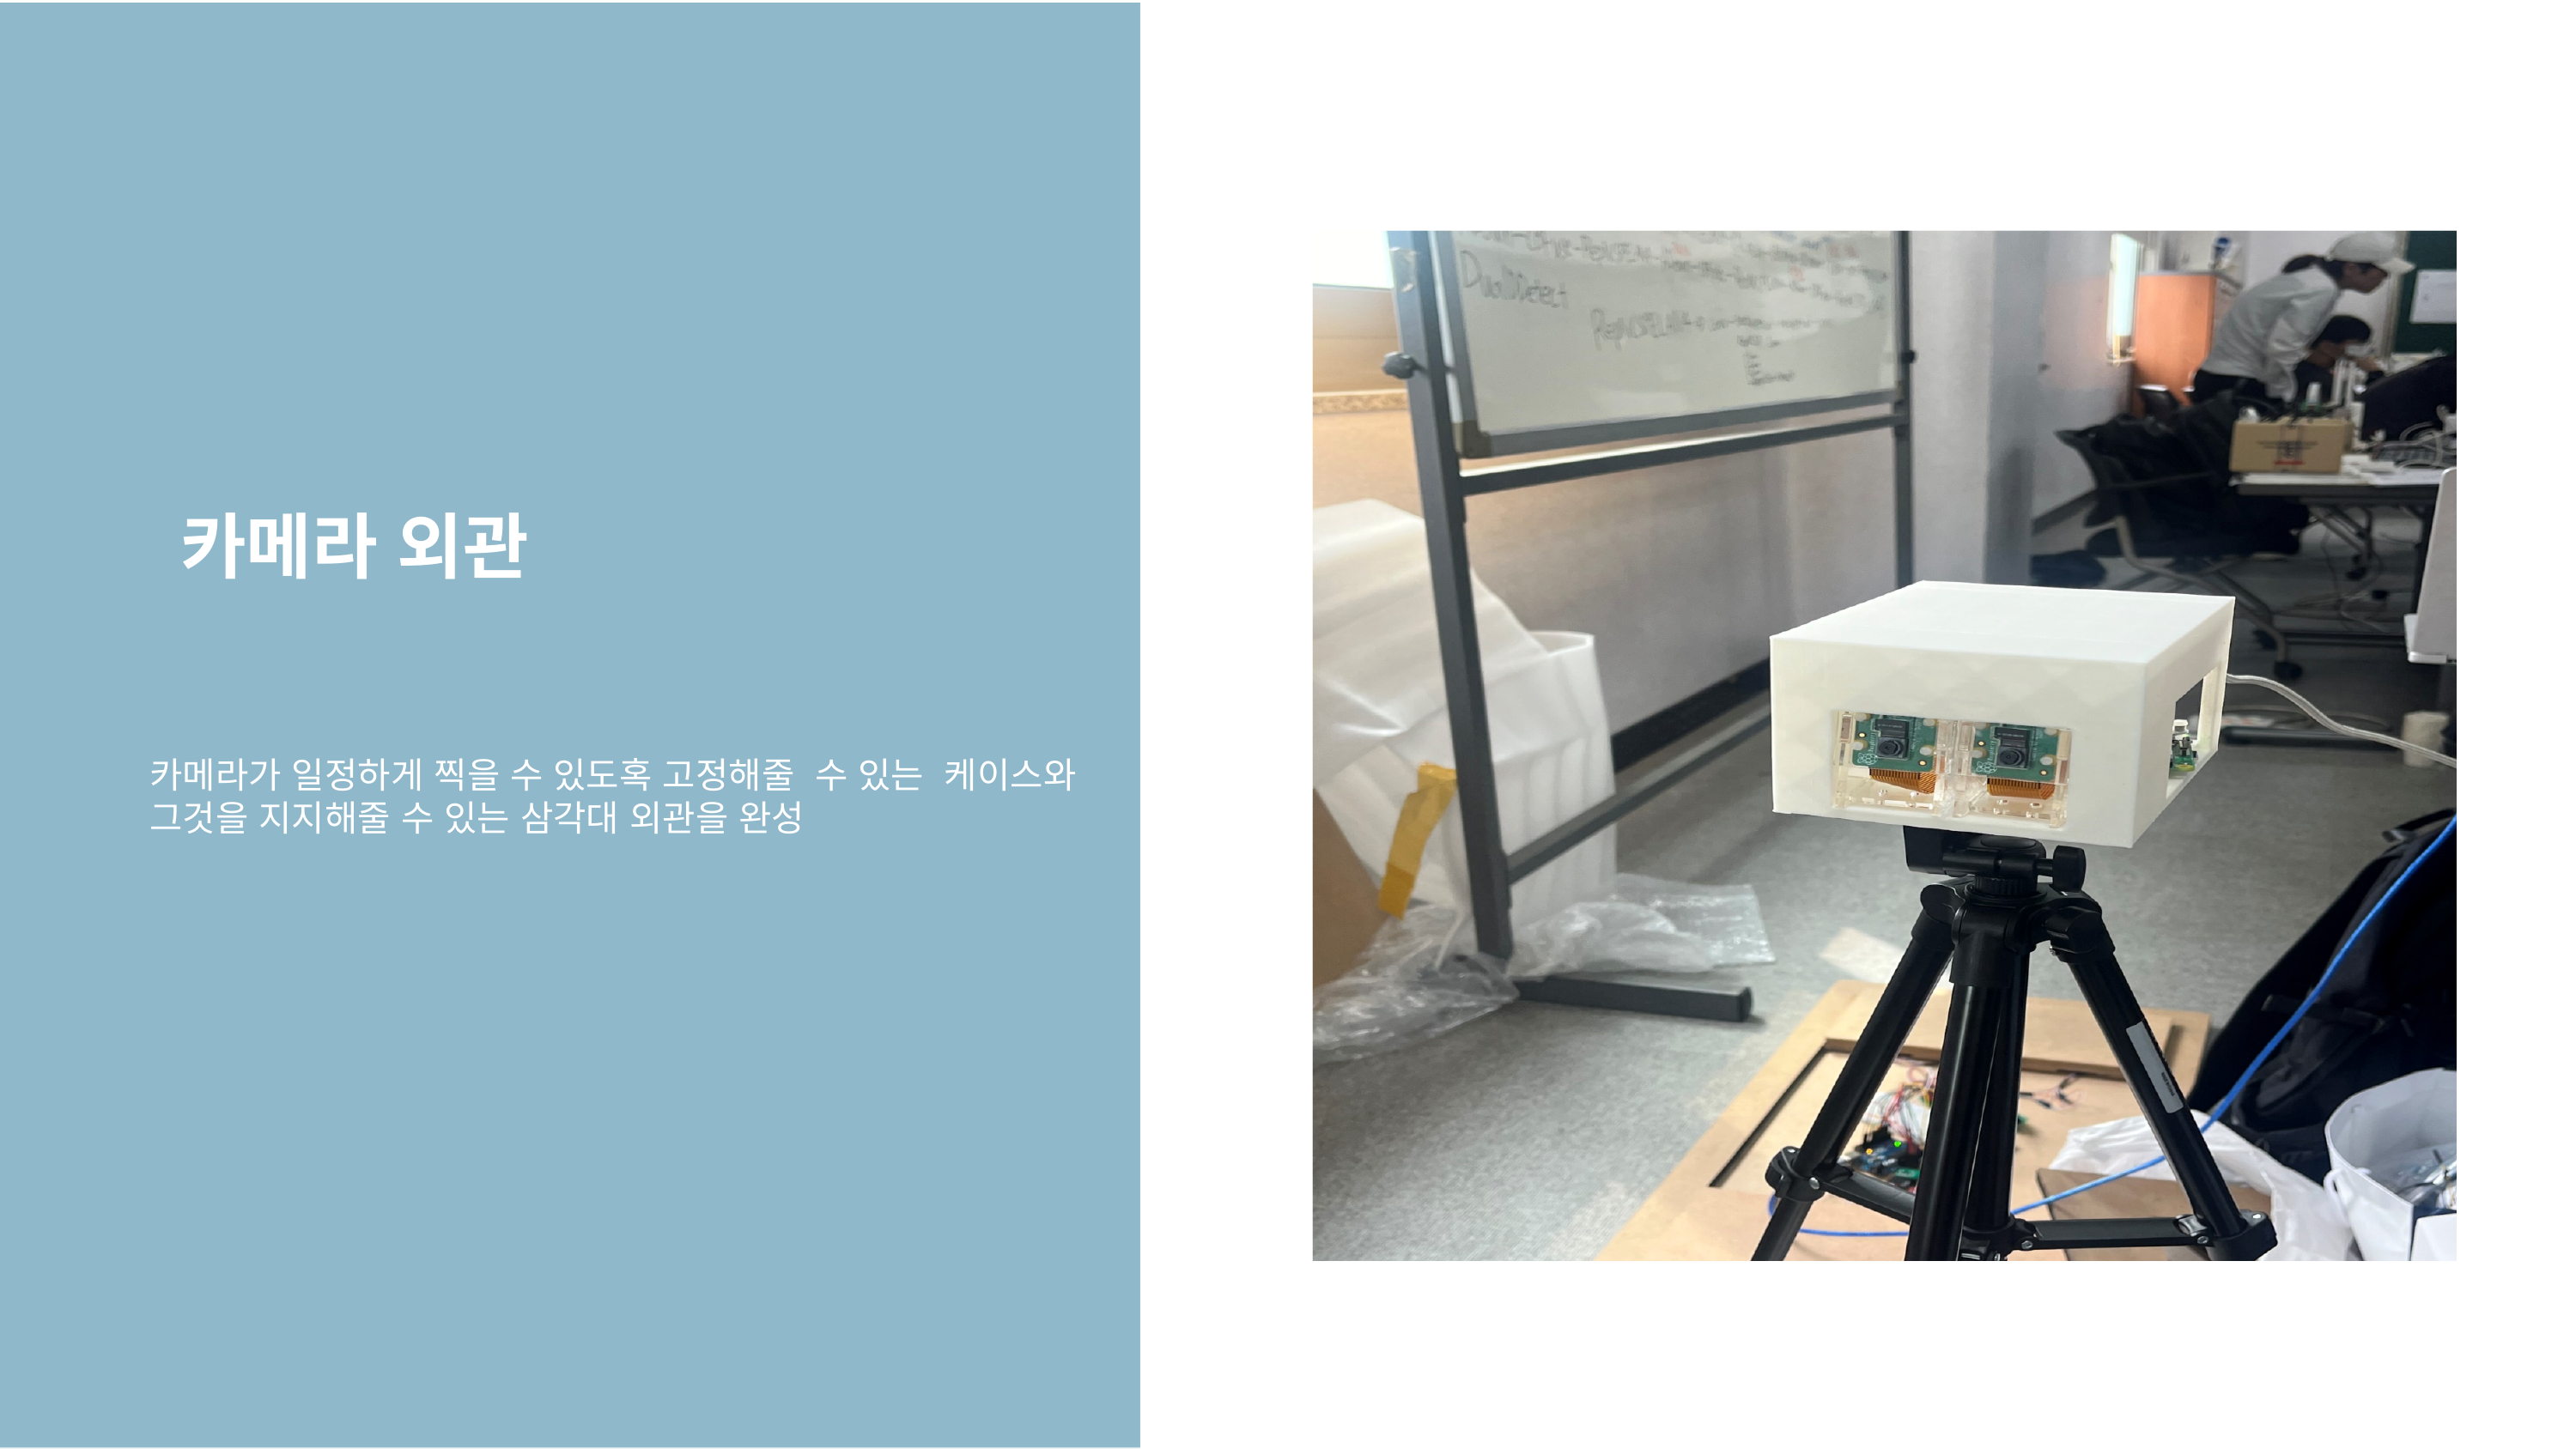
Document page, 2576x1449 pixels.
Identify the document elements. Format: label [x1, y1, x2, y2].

picture [1314, 173, 2455, 1319]
text_box [0, 3, 1141, 1449]
